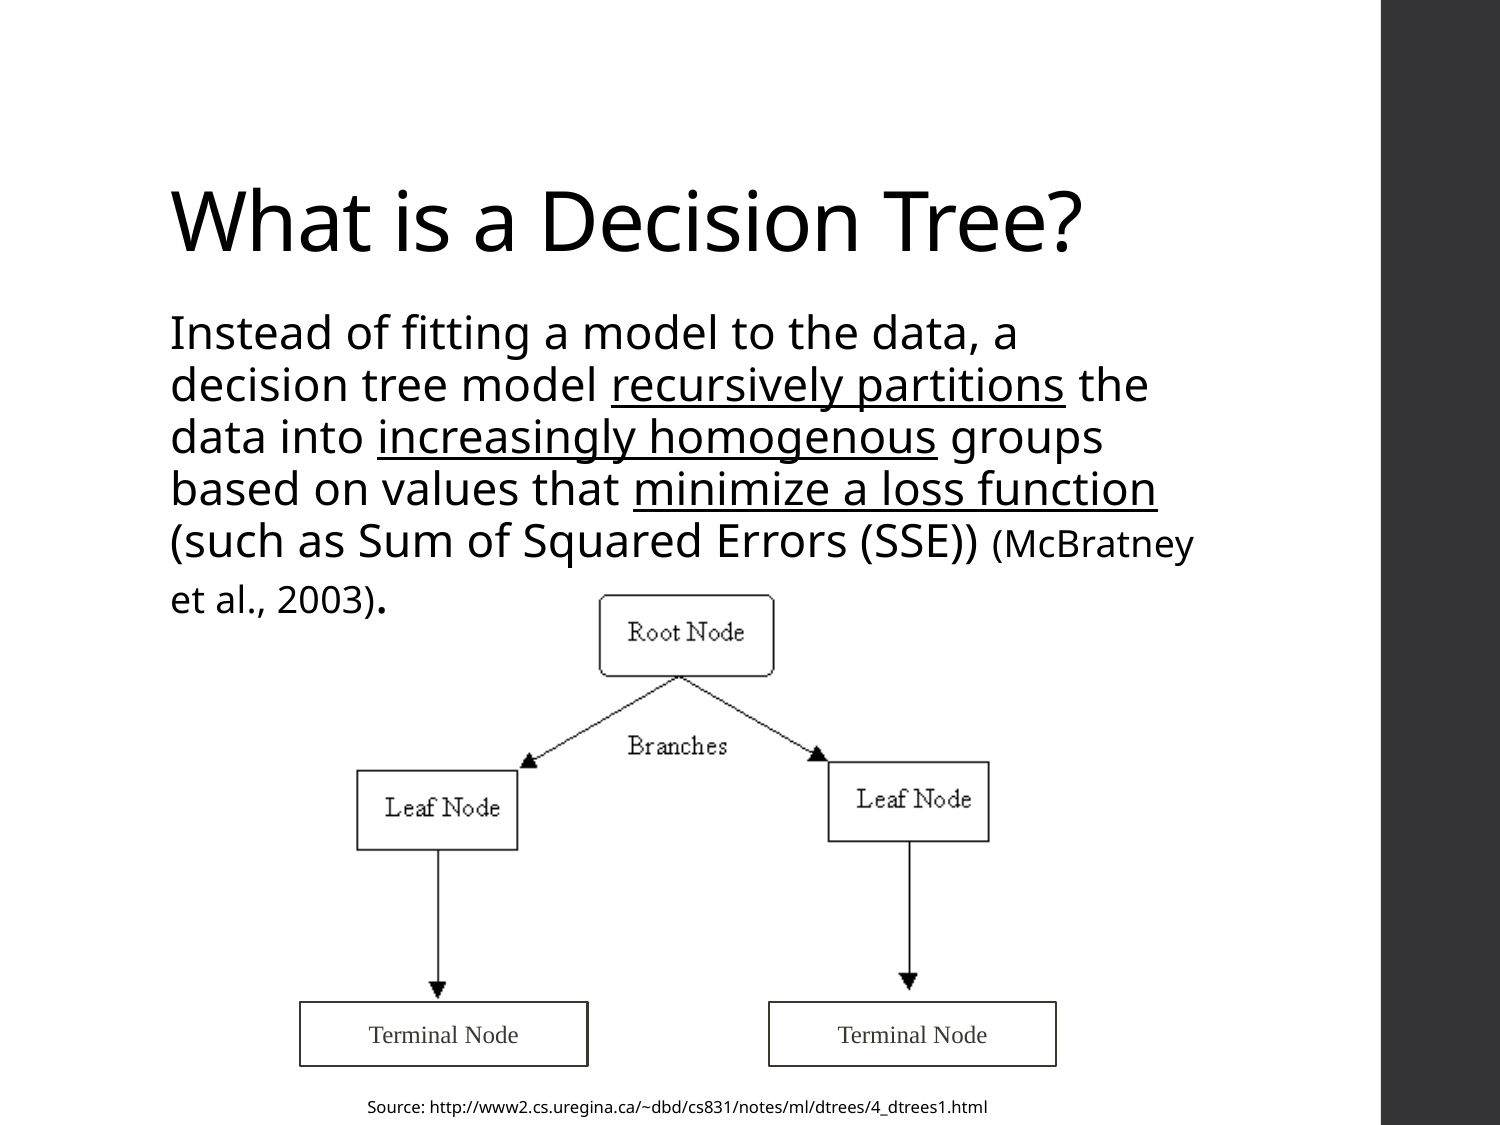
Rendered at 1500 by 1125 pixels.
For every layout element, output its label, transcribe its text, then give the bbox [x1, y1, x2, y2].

text_box Source: http://www2.cs.uregina.ca/~dbd/cs831/notes/ml/dtrees/4_dtrees1.html [352, 1089, 1004, 1125]
picture [299, 593, 1057, 1062]
title What is a Decision Tree? [155, 60, 1348, 278]
list Instead of fitting a model to the data, a decision tree model recursively partitions the data into increasingly homogenous groups based on values that minimize a loss function (such as Sum of Squared Errors (SSE)) (McBratney et al., 2003). [155, 299, 1213, 1014]
